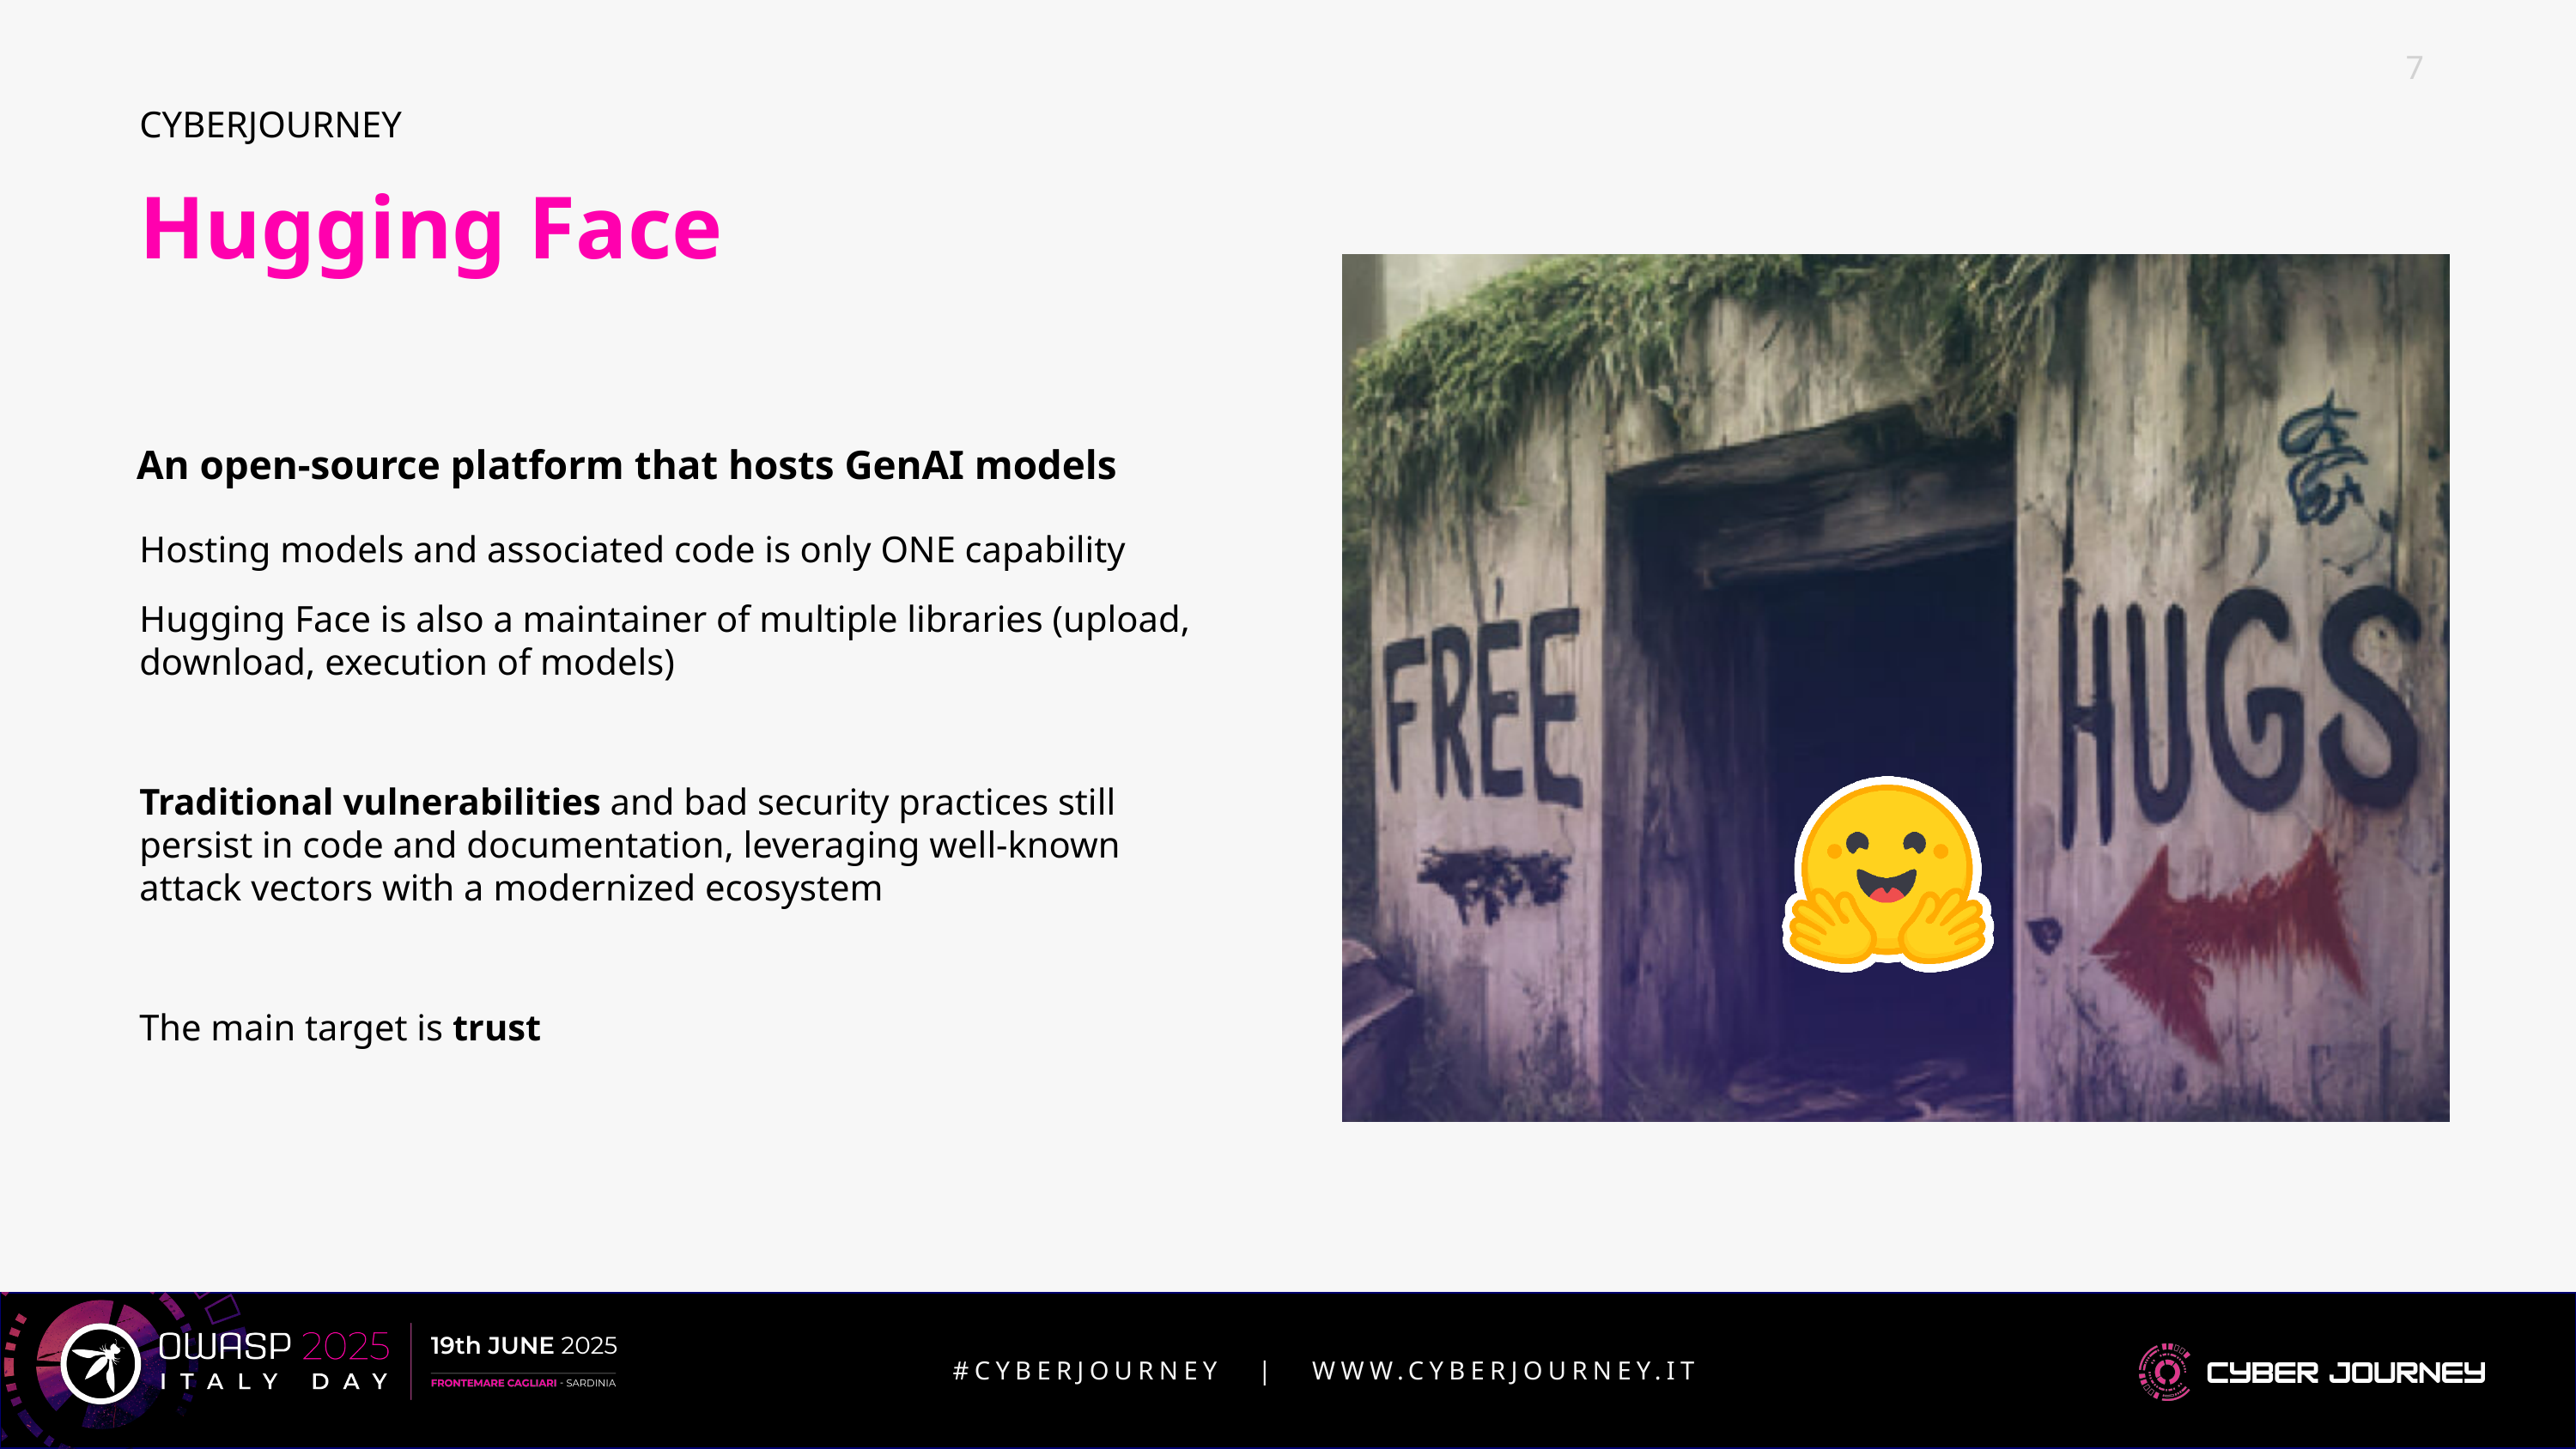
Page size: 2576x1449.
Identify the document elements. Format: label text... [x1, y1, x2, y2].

list CYBERJOURNEY [126, 100, 1005, 156]
title Hugging Face [126, 178, 1239, 405]
picture [1, 1292, 617, 1449]
picture [2139, 1343, 2485, 1401]
list An open-source platform that hosts GenAI models [124, 439, 1236, 502]
list Hosting models and associated code is only ONE capability Hugging Face is also a maintainer of multiple libraries (upload, download, execution of models) Traditional vulnerabilities and bad security practices still persist in code and documentation, leveraging well-known attack vectors with a modernized ecosystem The main target is trust [126, 520, 1239, 1236]
picture [1342, 179, 2455, 1243]
